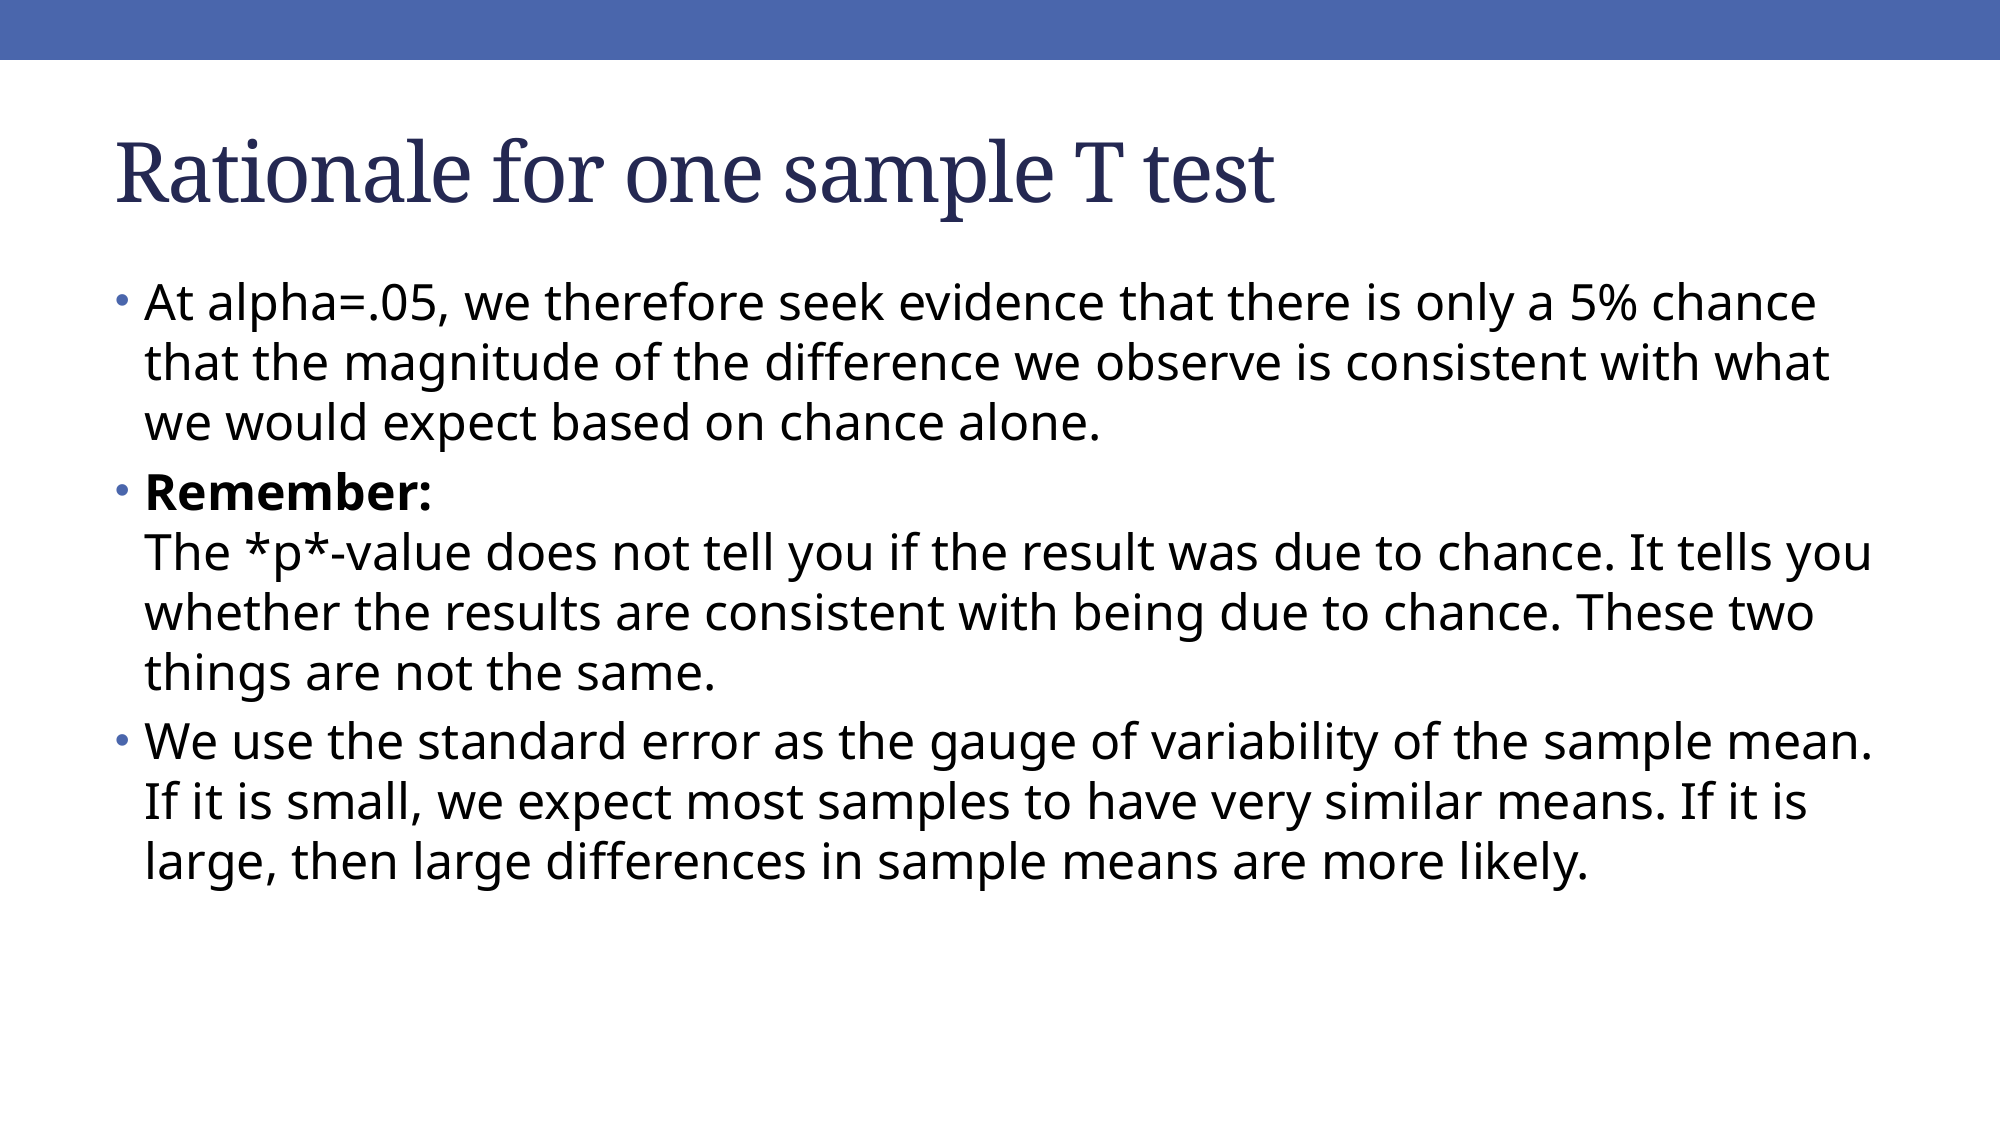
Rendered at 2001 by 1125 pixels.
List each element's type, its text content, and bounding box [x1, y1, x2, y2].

title Rationale for one sample T test [99, 87, 1900, 250]
list At alpha=.05, we therefore seek evidence that there is only a 5% chance that the magnitude of the difference we observe is consistent with what we would expect based on chance alone. Remember: The *p*-value does not tell you if the result was due to chance. It tells you whether the results are consistent with being due to chance. These two things are not the same. We use the standard error as the gauge of variability of the sample mean. If it is small, we expect most samples to have very similar means. If it is large, then large differences in sample means are more likely. [99, 262, 1900, 1063]
